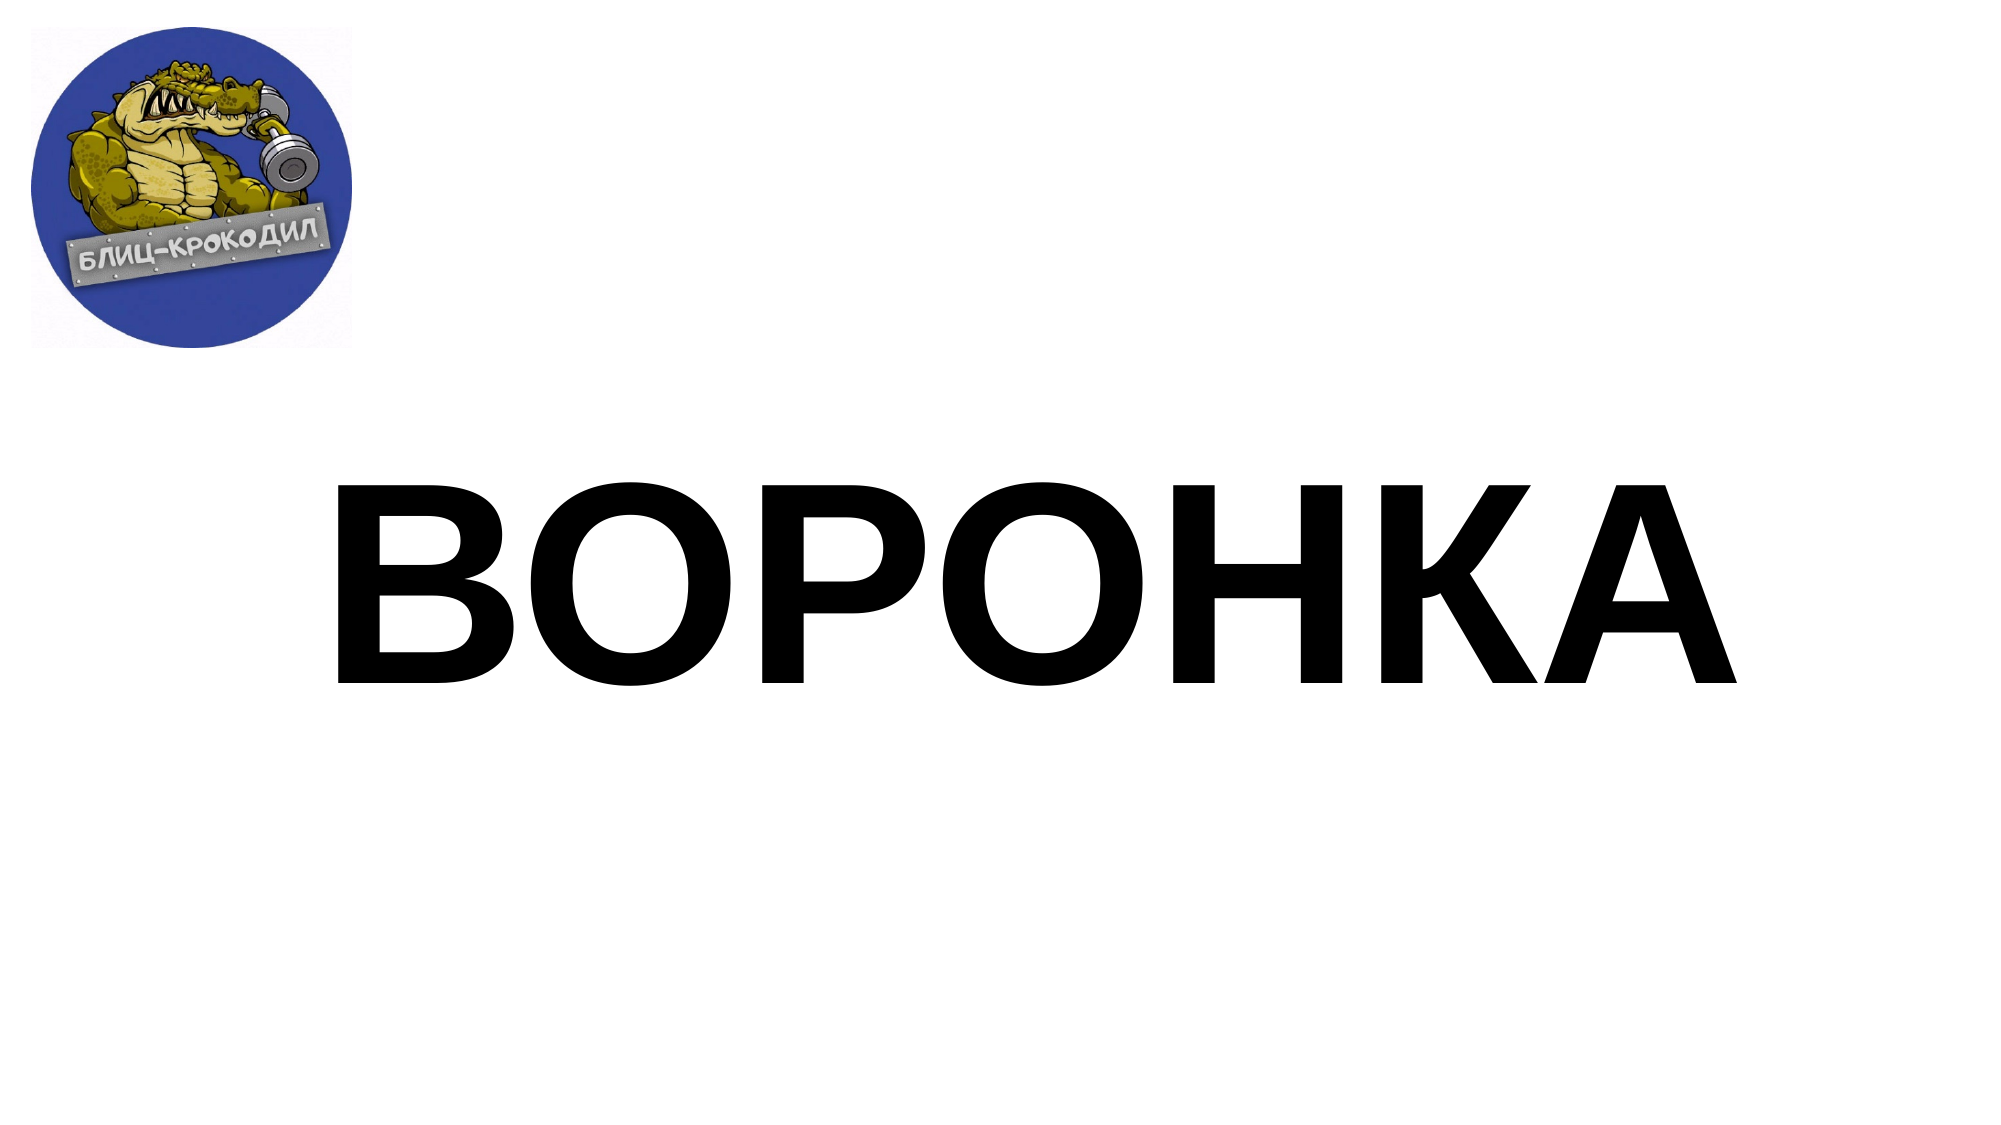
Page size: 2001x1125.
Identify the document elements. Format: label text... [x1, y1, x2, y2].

picture [31, 27, 352, 348]
title ВОРОНКА [282, 361, 1783, 754]
